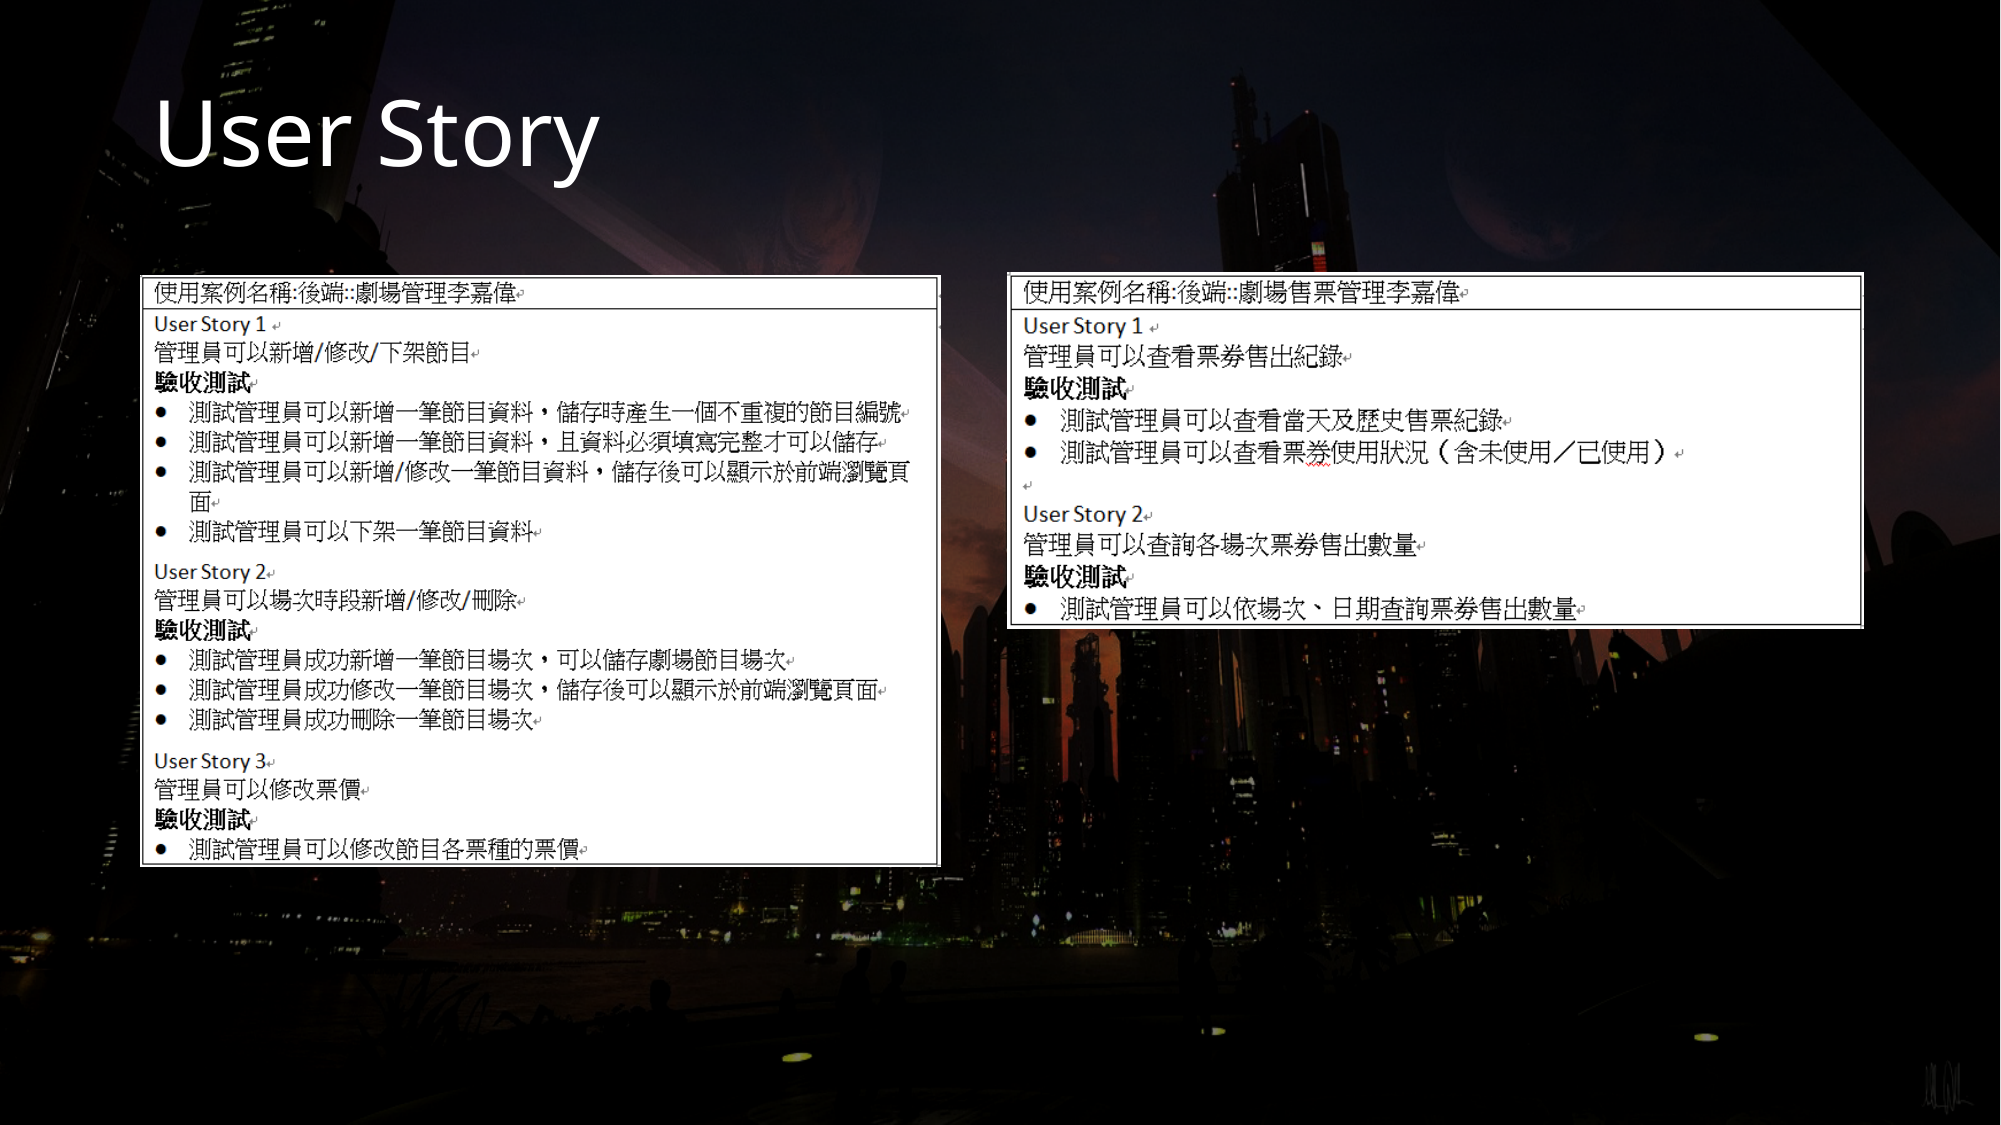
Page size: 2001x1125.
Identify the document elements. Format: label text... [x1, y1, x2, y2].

picture [0, 0, 2001, 1125]
title User Story [137, 49, 1863, 224]
